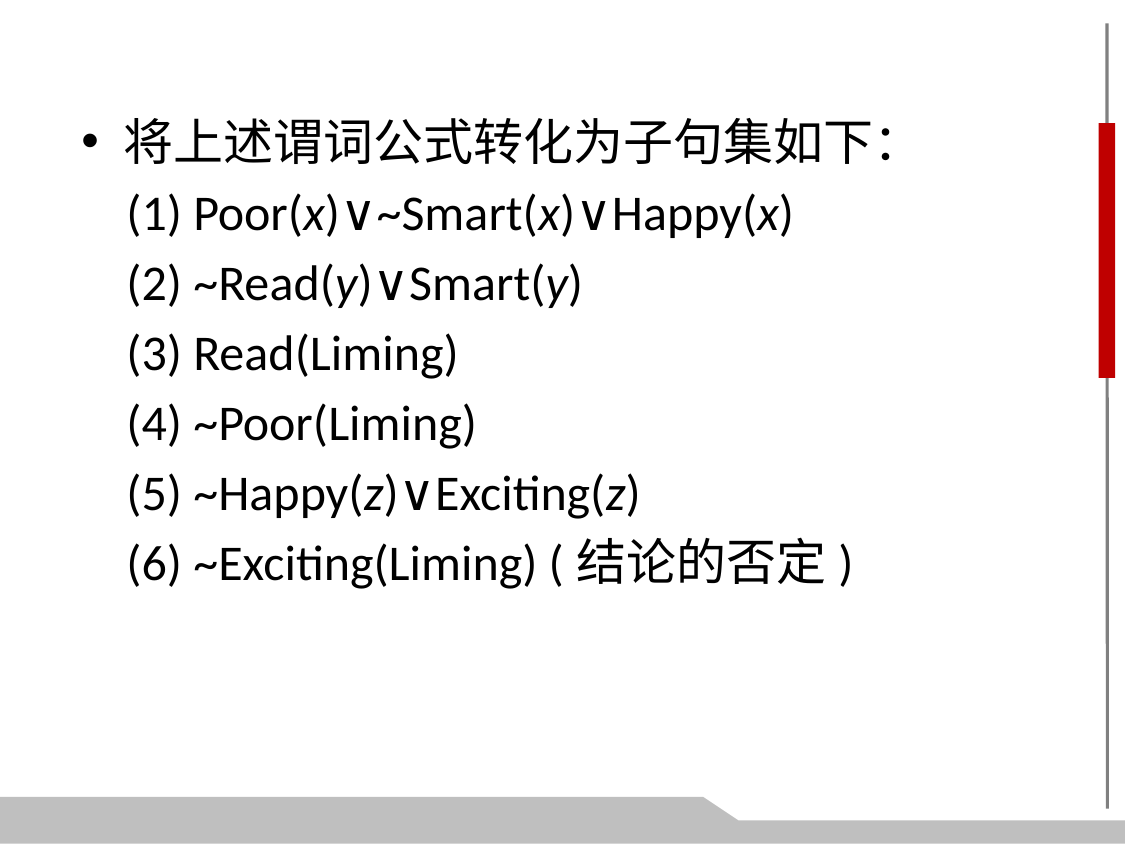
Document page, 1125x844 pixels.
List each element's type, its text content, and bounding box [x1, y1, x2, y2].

list 将上述谓词公式转化为子句集如下： (1) Poor(x)∨~Smart(x)∨Happy(x) (2) ~Read(y)∨Smart(y) (3) Read(Liming) (4) ~Poor(Liming) (5) ~Happy(z)∨Exciting(z) (6) ~Exciting(Liming) (结论的否定) [66, 102, 1059, 741]
